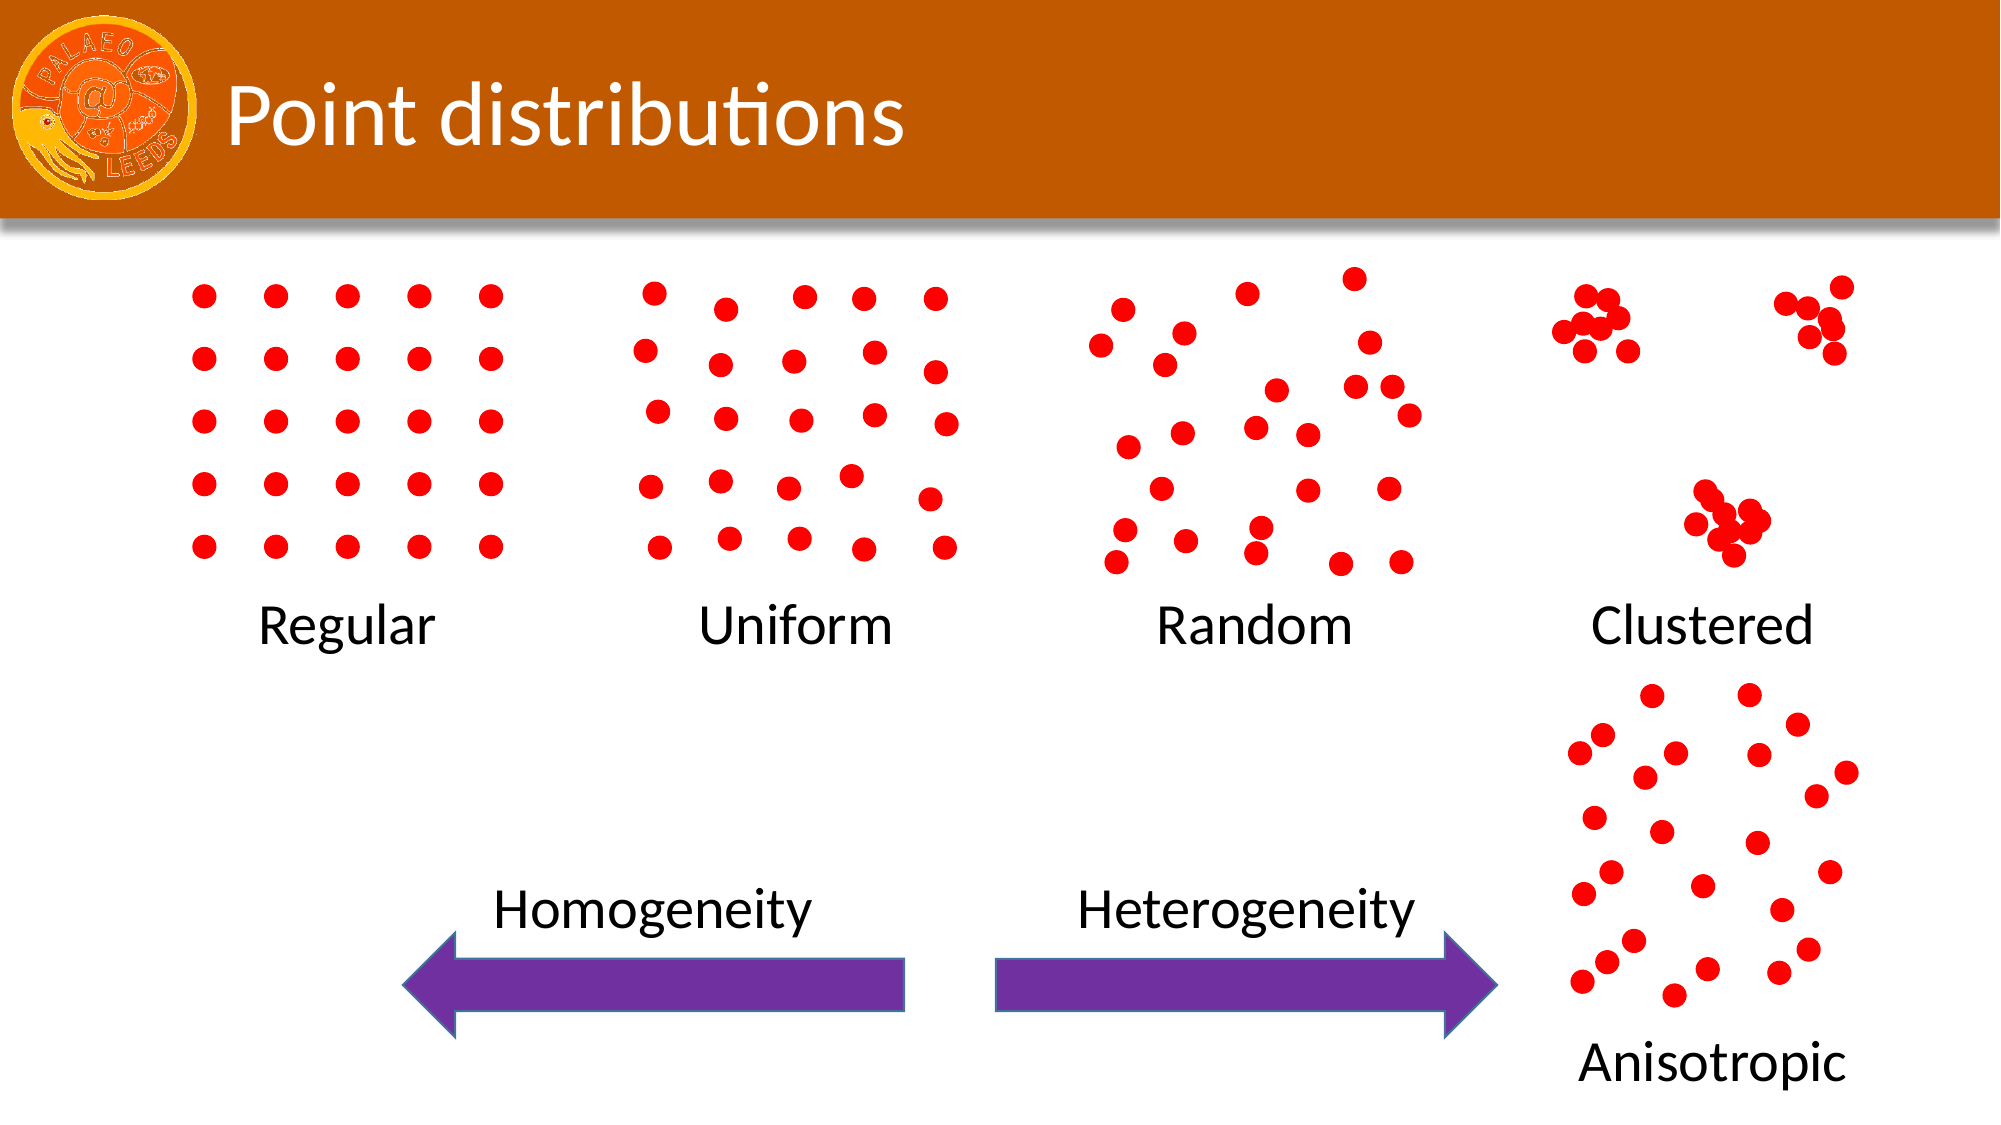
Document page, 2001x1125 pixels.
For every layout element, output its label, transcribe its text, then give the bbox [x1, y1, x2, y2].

text_box [0, 0, 2000, 219]
picture [11, 15, 197, 200]
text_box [1089, 266, 1422, 577]
text_box Point distributions [210, 17, 2000, 201]
text_box Random [1141, 578, 1370, 664]
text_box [192, 284, 504, 559]
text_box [633, 281, 959, 562]
text_box Clustered [1576, 578, 1830, 664]
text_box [402, 862, 1498, 1038]
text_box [1567, 683, 1859, 1008]
text_box Regular [243, 578, 453, 664]
text_box Uniform [683, 578, 909, 664]
text_box Anisotropic [1563, 1015, 1863, 1100]
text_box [1551, 275, 1855, 568]
